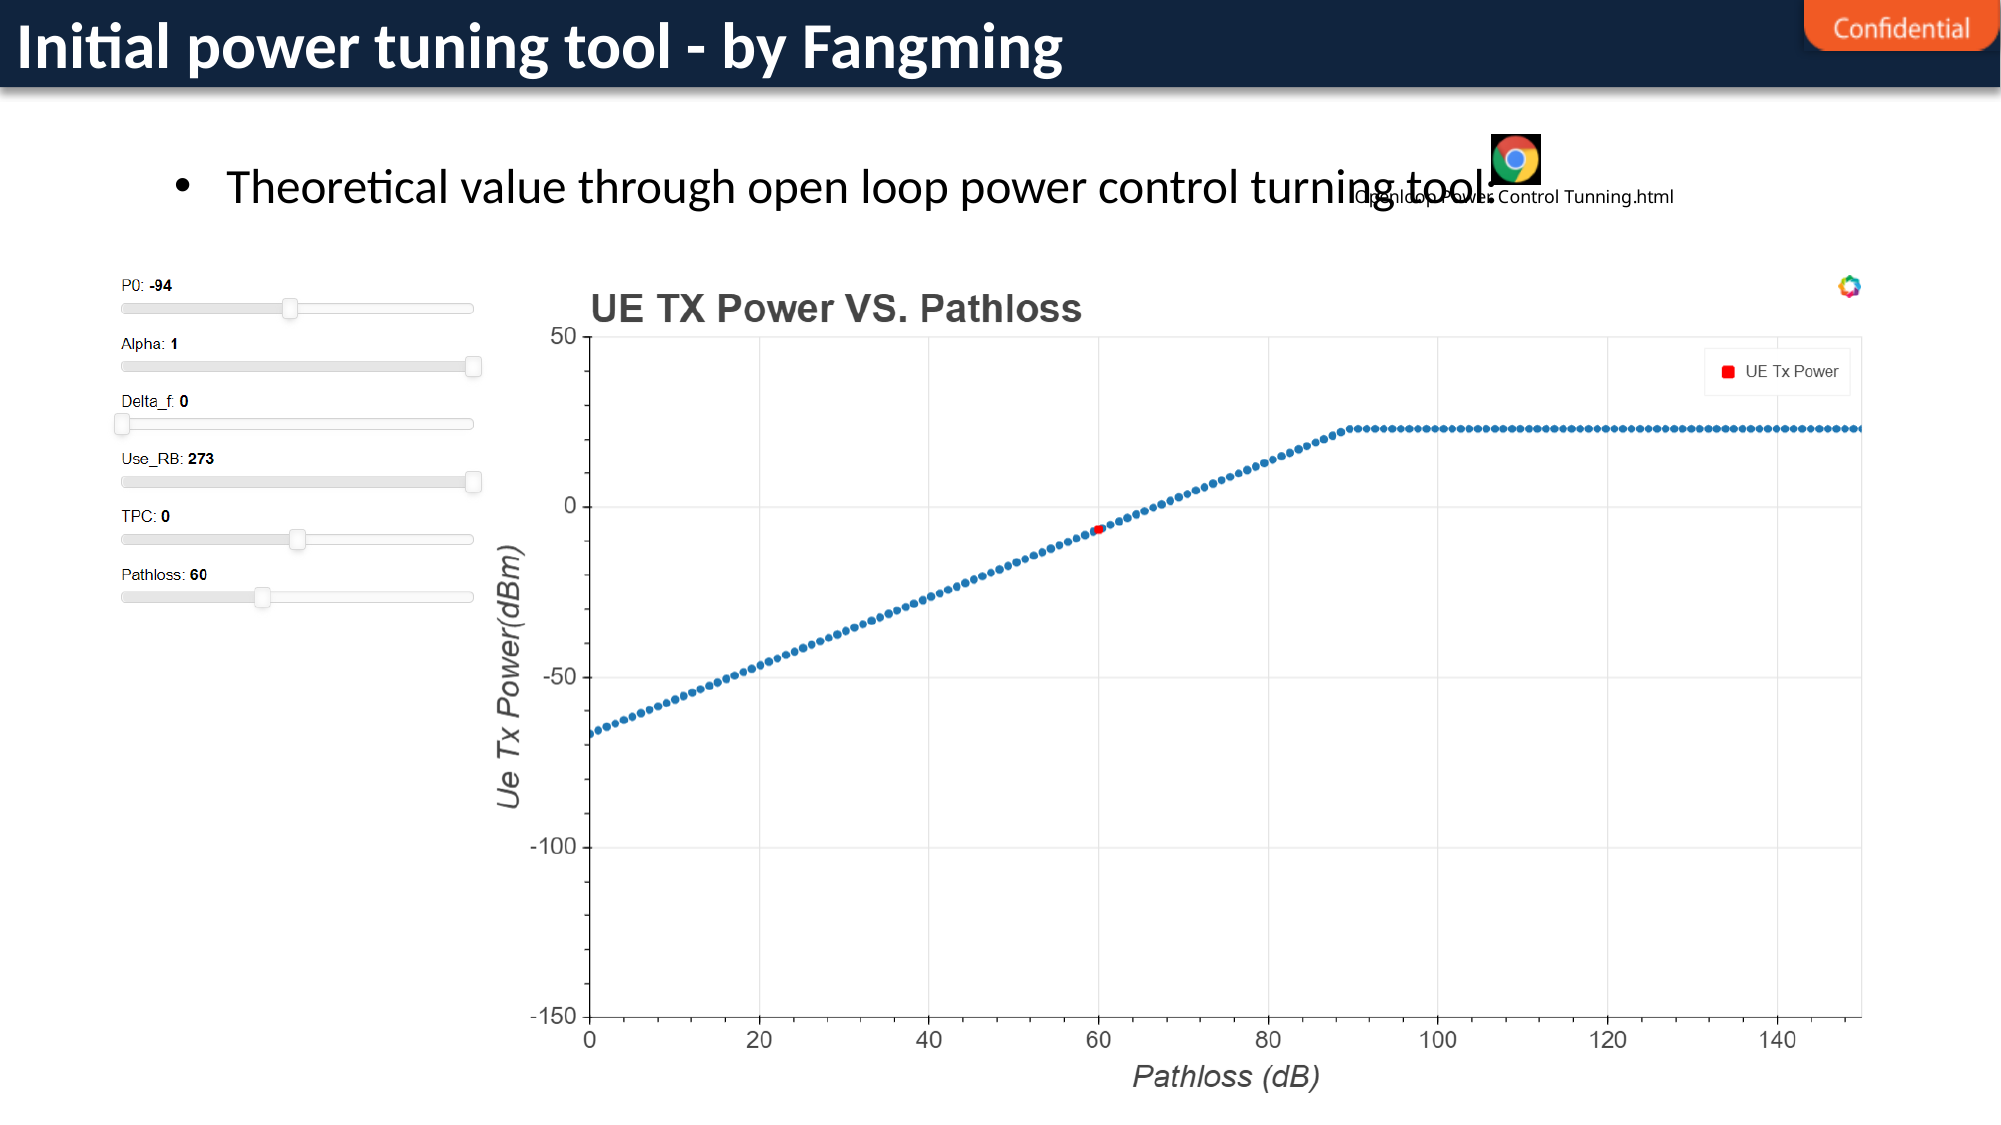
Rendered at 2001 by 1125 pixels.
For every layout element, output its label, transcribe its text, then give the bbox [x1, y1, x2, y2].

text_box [1314, 134, 1716, 216]
list Theoretical value through open loop power control turning tool: [158, 146, 1842, 262]
picture [106, 262, 1893, 1100]
title Initial power tuning tool - by Fangming [0, 0, 2000, 88]
